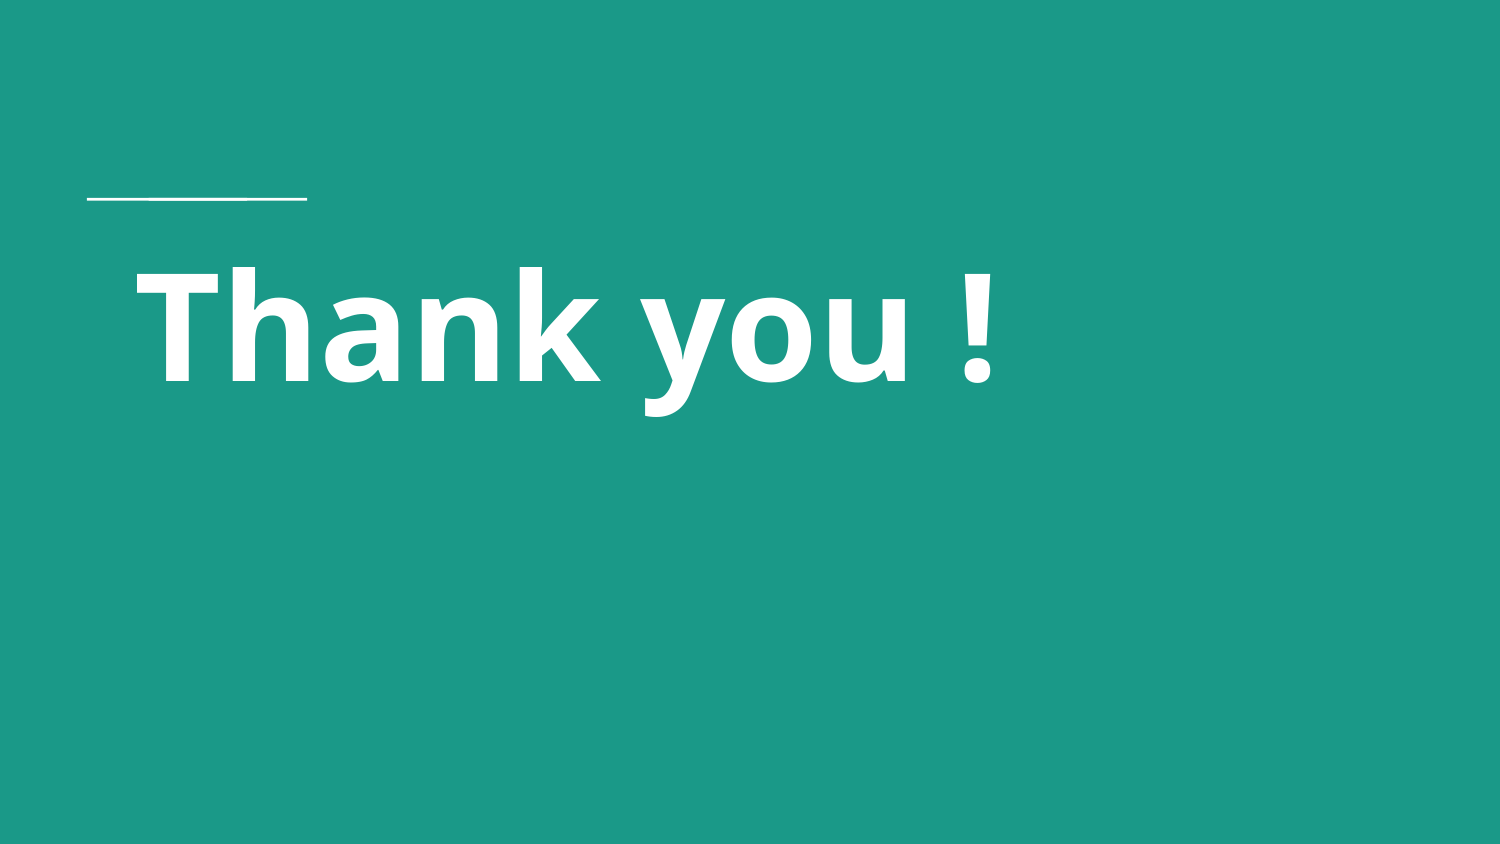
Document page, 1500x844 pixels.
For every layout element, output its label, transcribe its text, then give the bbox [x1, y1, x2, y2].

title Thank you ! [119, 216, 1381, 466]
